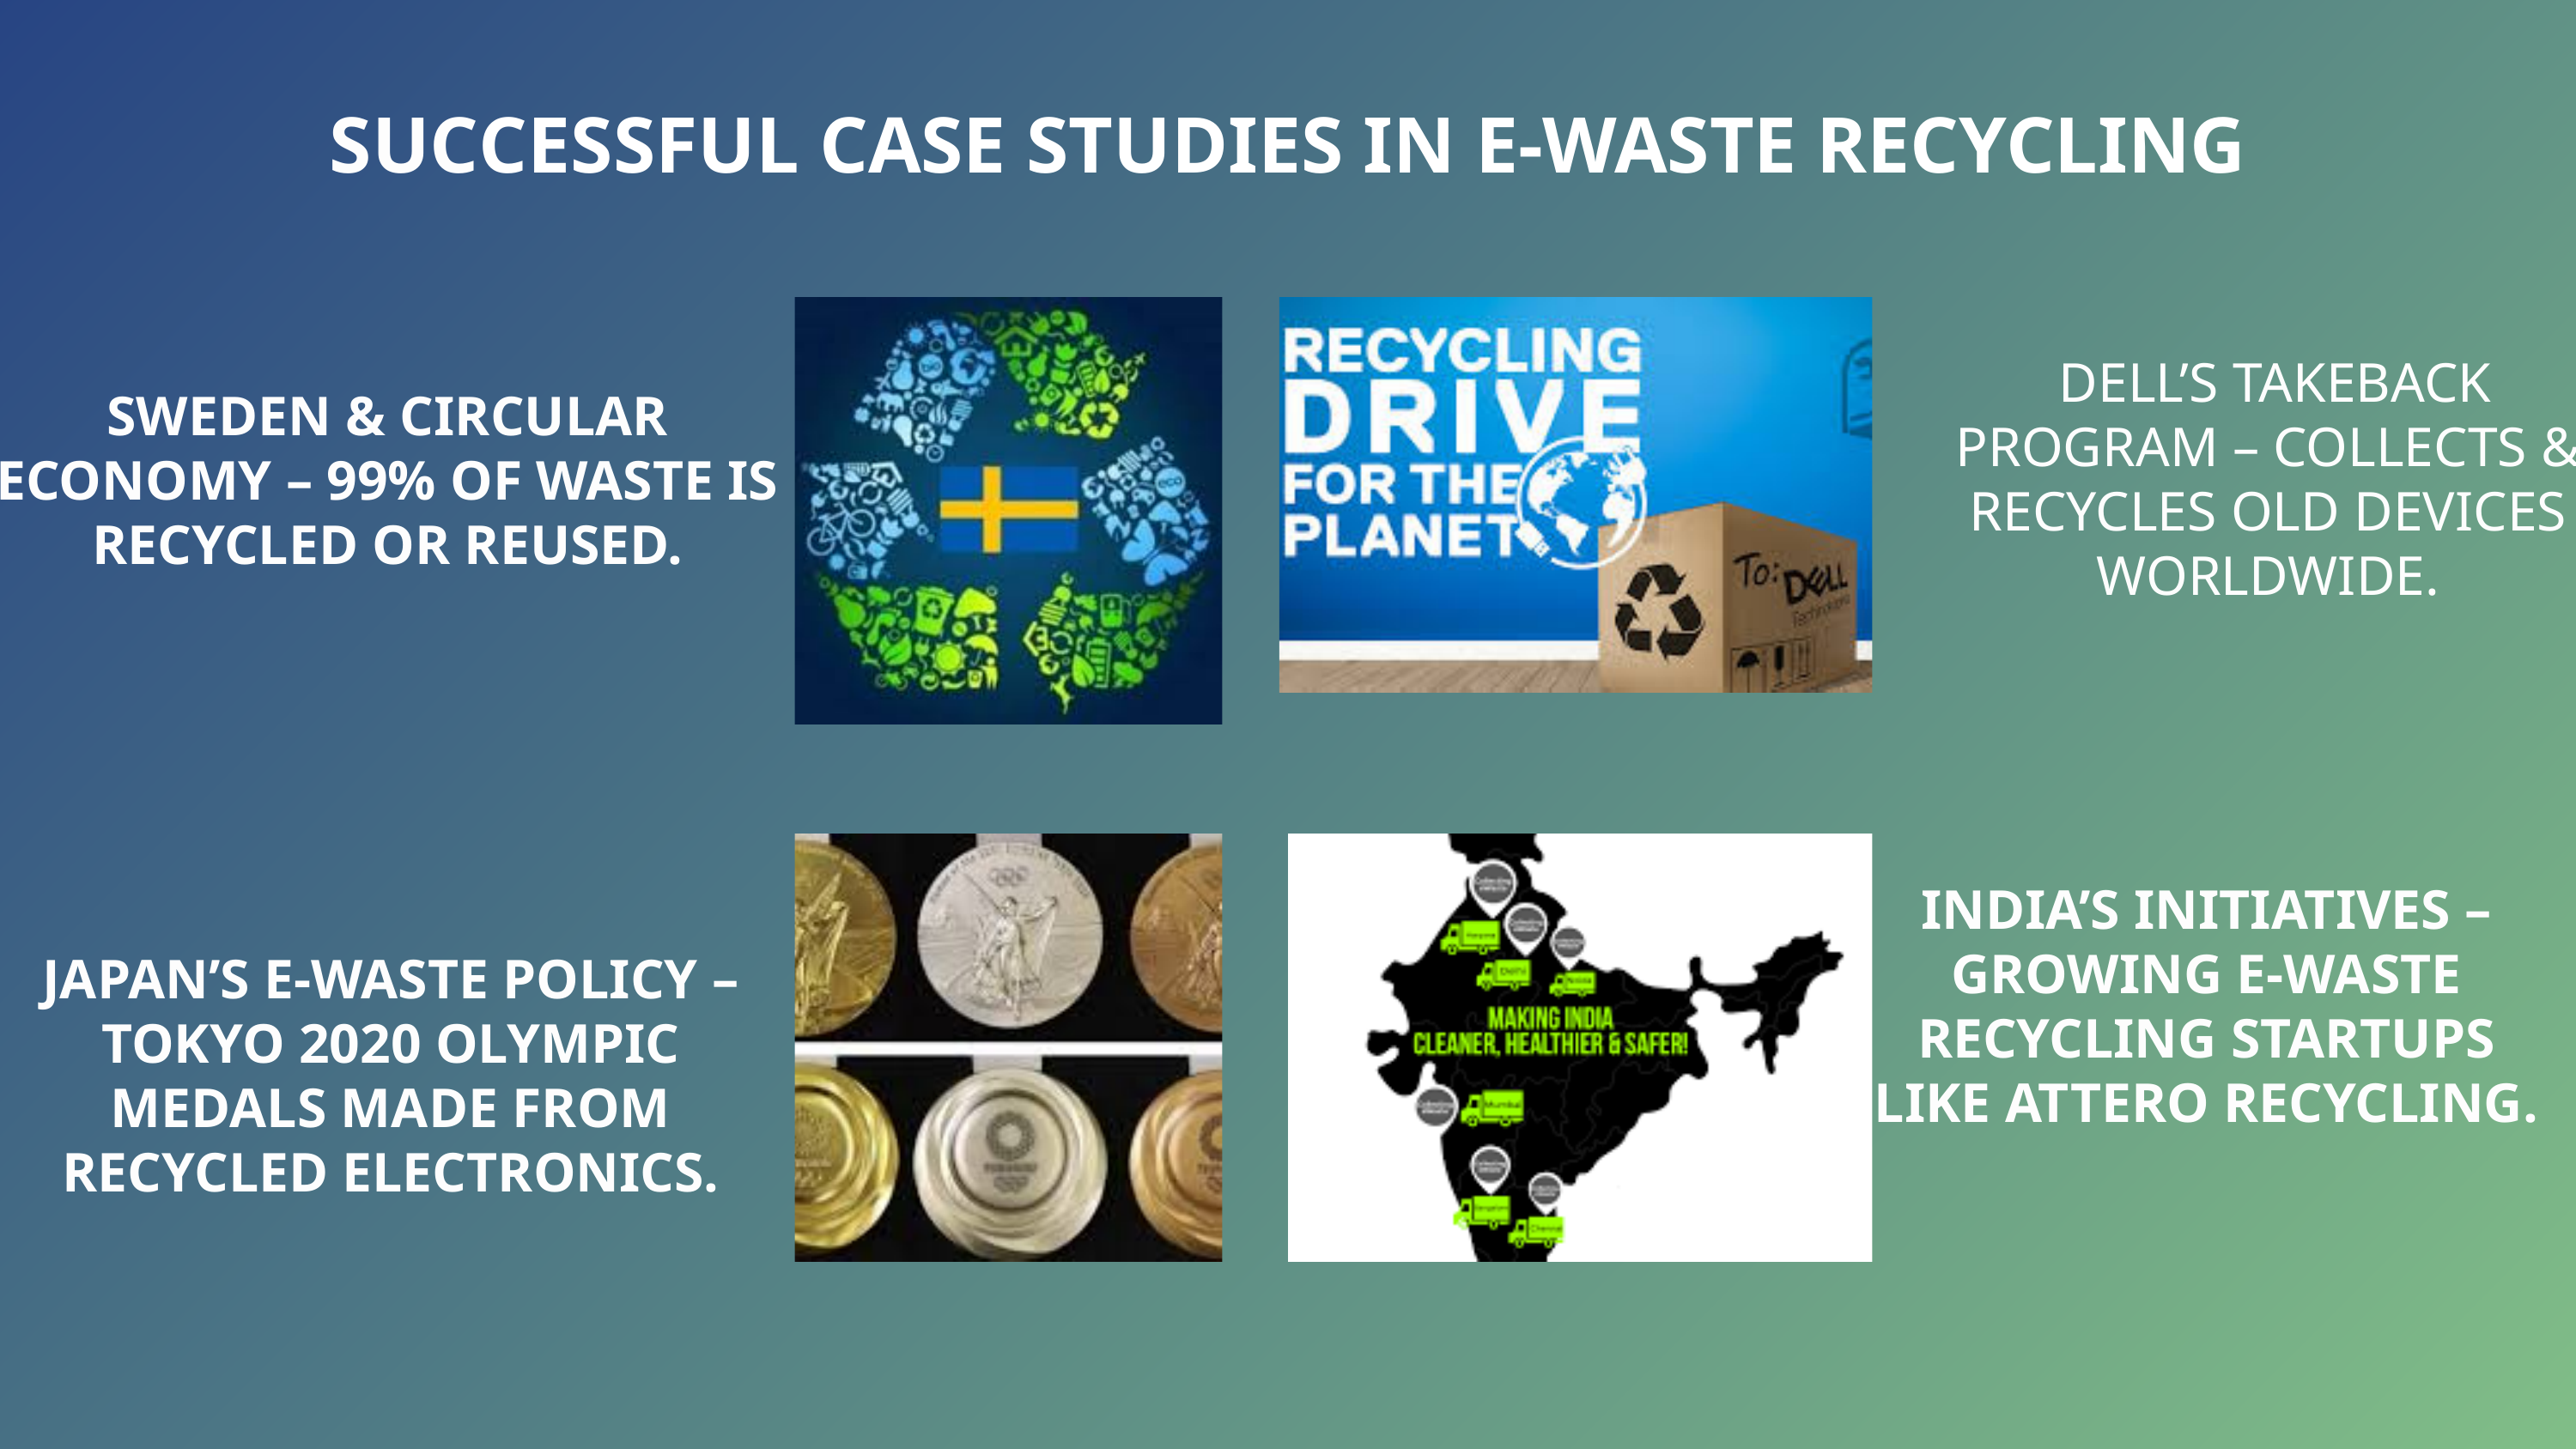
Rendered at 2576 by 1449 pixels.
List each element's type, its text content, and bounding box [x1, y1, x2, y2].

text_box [1287, 834, 1873, 1262]
text_box SWEDEN & CIRCULAR ECONOMY – 99% OF WASTE IS RECYCLED OR REUSED. [0, 381, 782, 575]
text_box DELL’S TAKEBACK PROGRAM – COLLECTS & RECYCLES OLD DEVICES WORLDWIDE. [1934, 348, 2576, 606]
text_box INDIA’S INITIATIVES – GROWING E-WASTE RECYCLING STARTUPS LIKE ATTERO RECYCLING. [1876, 876, 2541, 1134]
text_box SUCCESSFUL CASE STUDIES IN E-WASTE RECYCLING [287, 95, 2289, 189]
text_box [794, 834, 1223, 1262]
text_box JAPAN’S E-WASTE POLICY – TOKYO 2020 OLYMPIC MEDALS MADE FROM RECYCLED ELECTRONICS. [0, 945, 782, 1203]
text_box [794, 296, 1223, 724]
text_box [1279, 297, 1873, 693]
